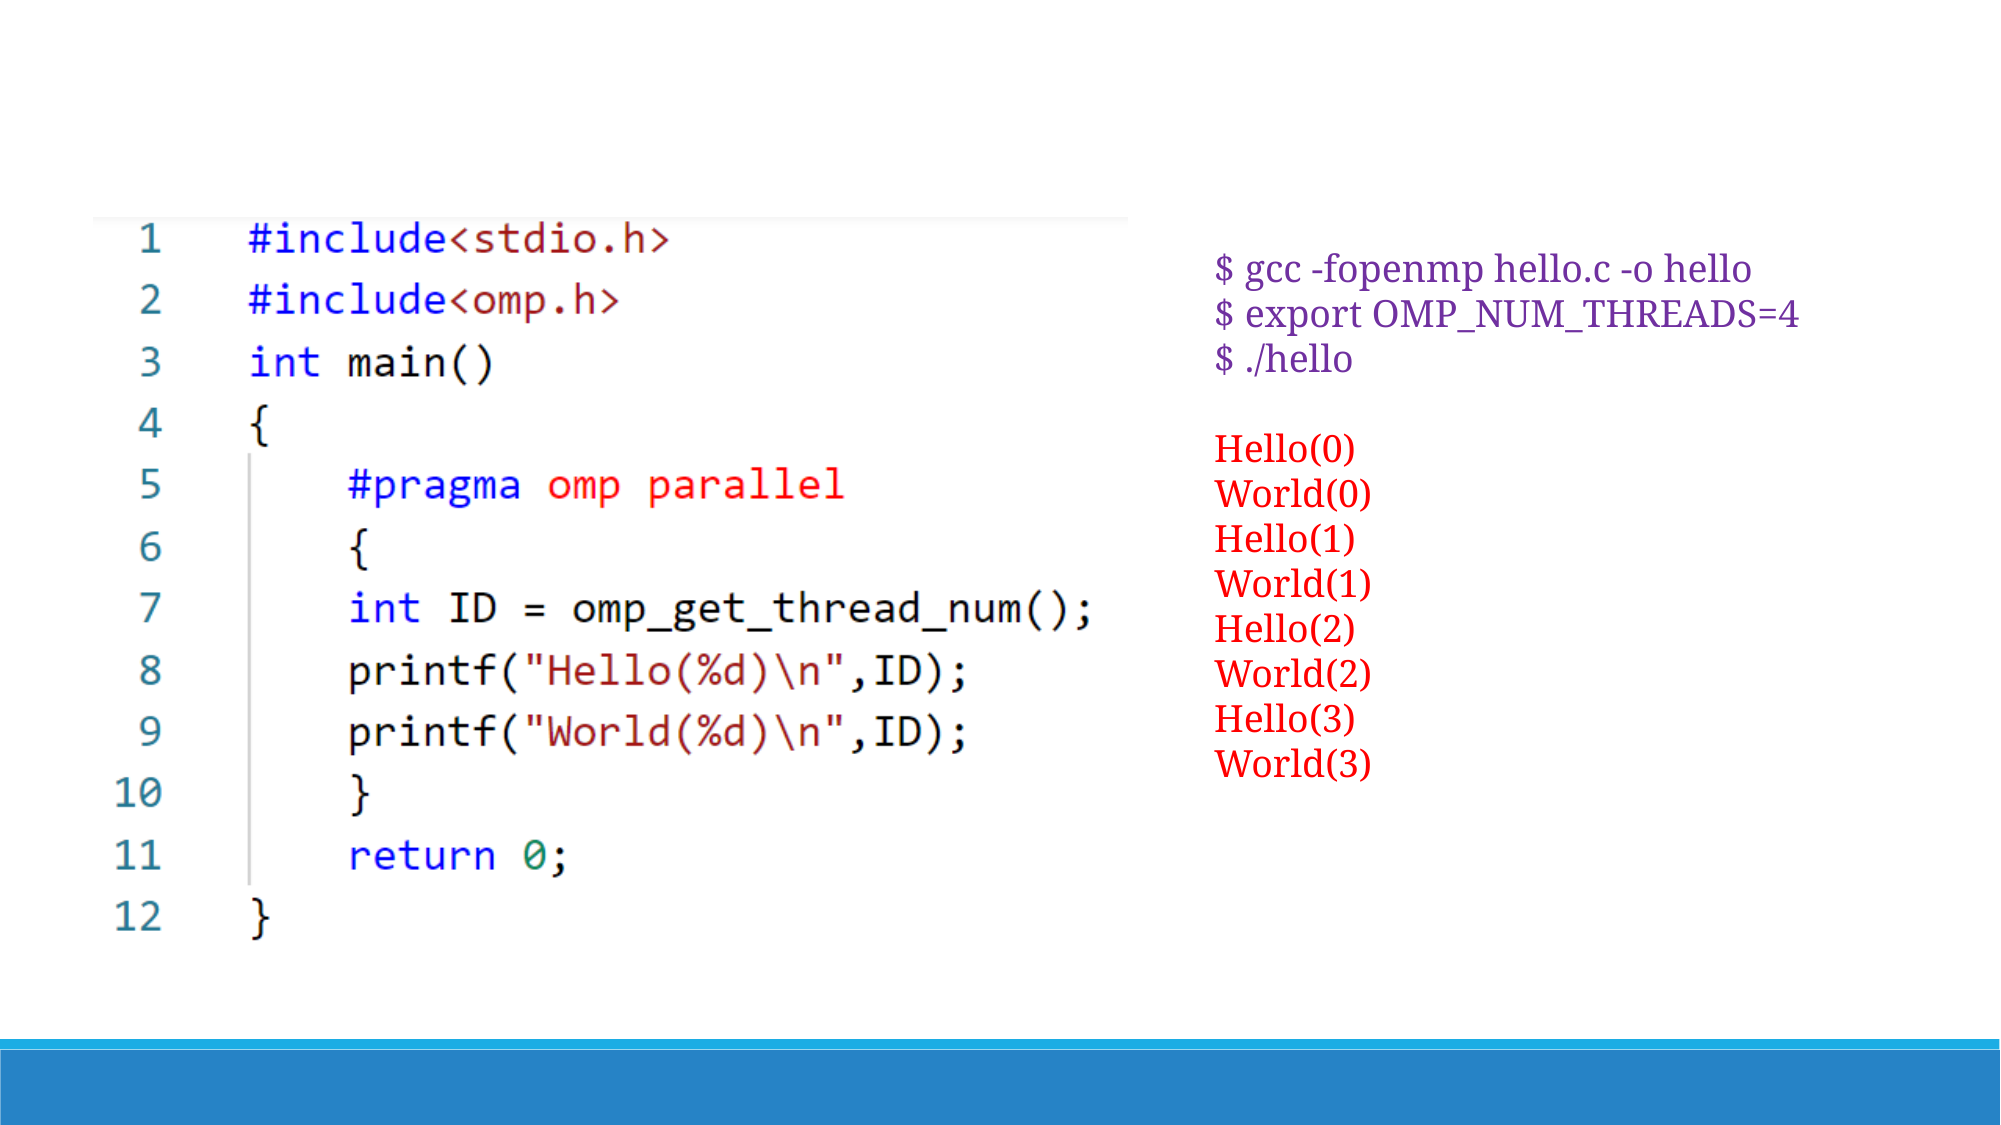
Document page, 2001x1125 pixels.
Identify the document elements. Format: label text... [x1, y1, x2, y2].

text_box $ gcc -fopenmp hello.c -o hello $ export OMP_NUM_THREADS=4 $ ./hello Hello(0) World(0) Hello(1) World(1) Hello(2) World(2) Hello(3) World(3) [1199, 237, 1876, 793]
picture [93, 217, 1128, 946]
